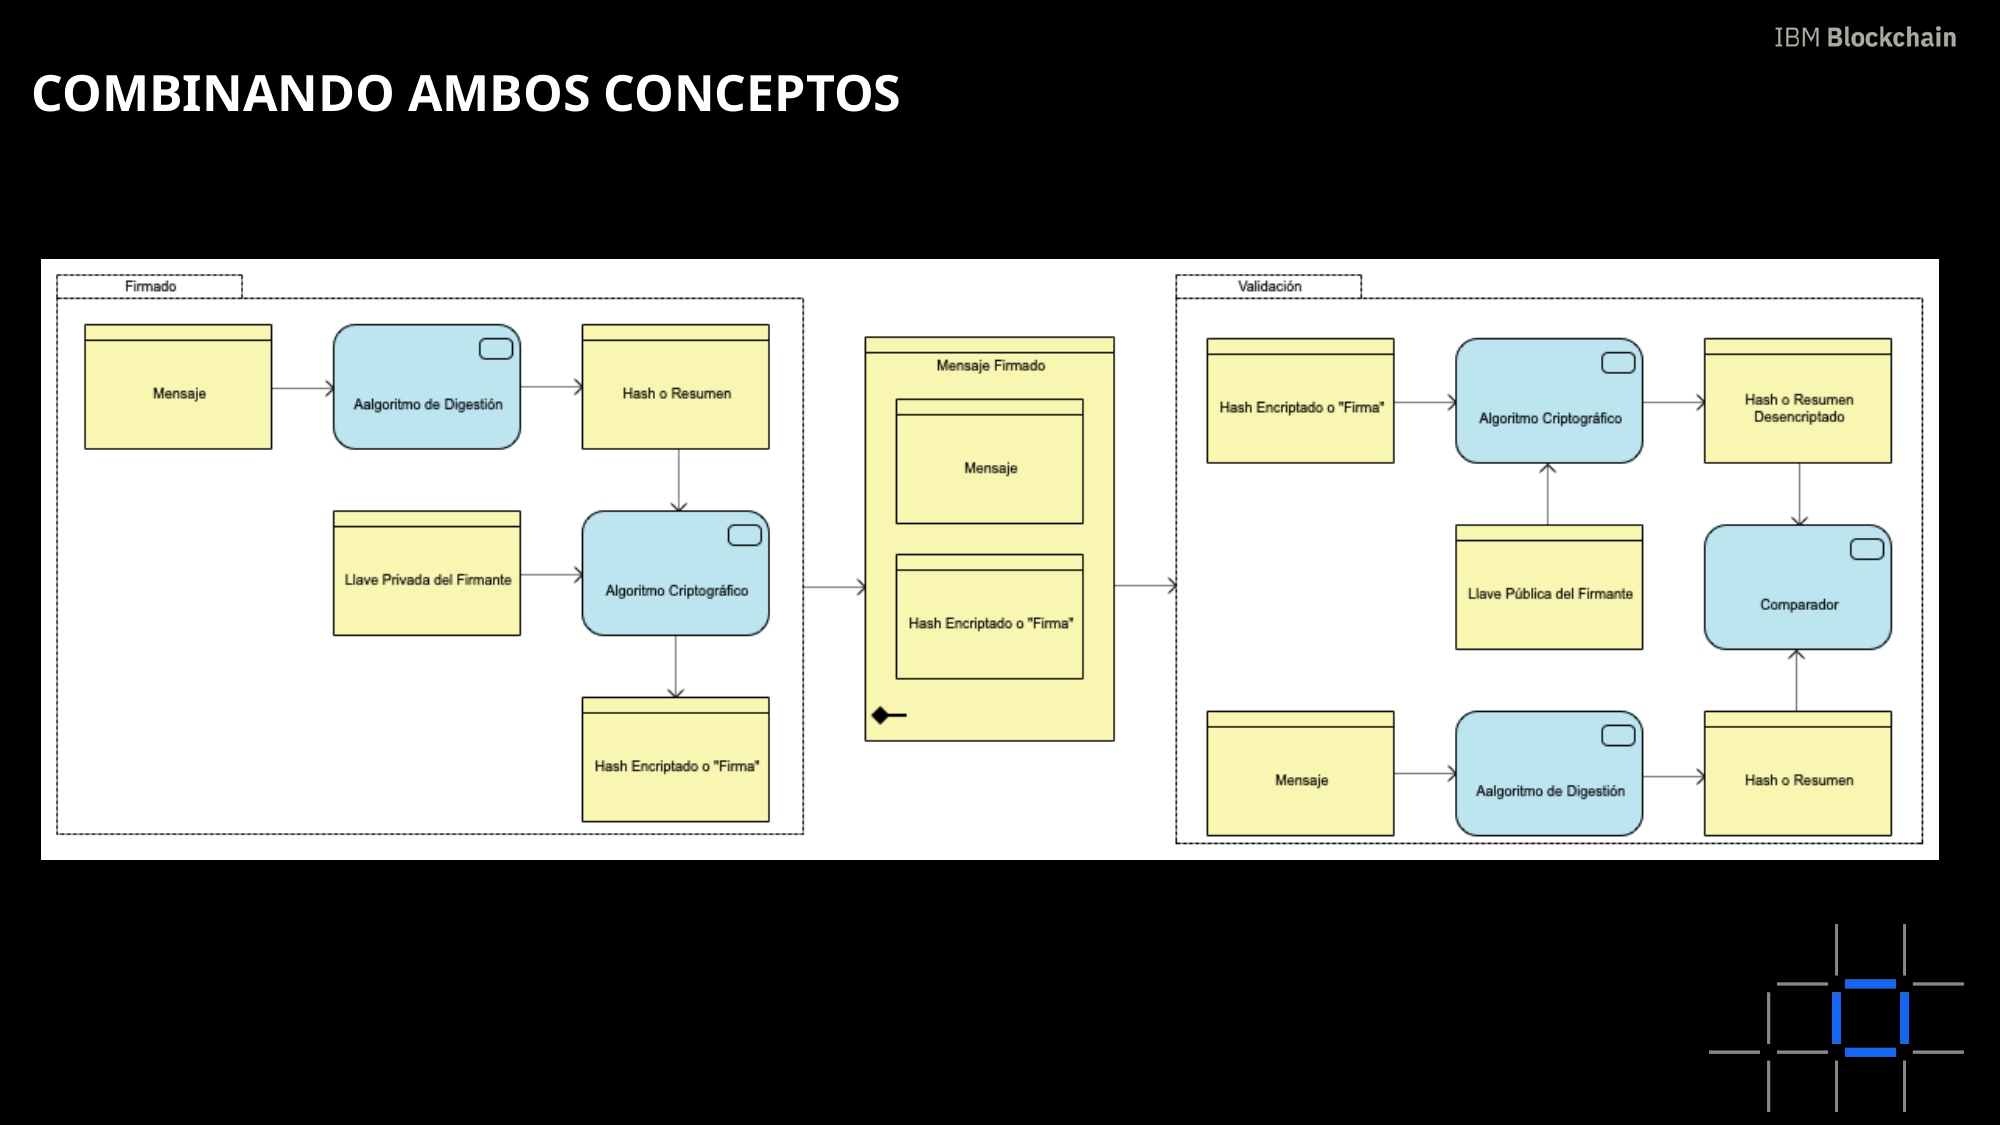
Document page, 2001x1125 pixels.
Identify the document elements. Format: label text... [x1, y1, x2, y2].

picture [41, 258, 1939, 860]
picture [1709, 924, 1964, 1112]
title Combinando ambos conceptos [16, 60, 1964, 208]
picture [1765, 20, 1965, 53]
